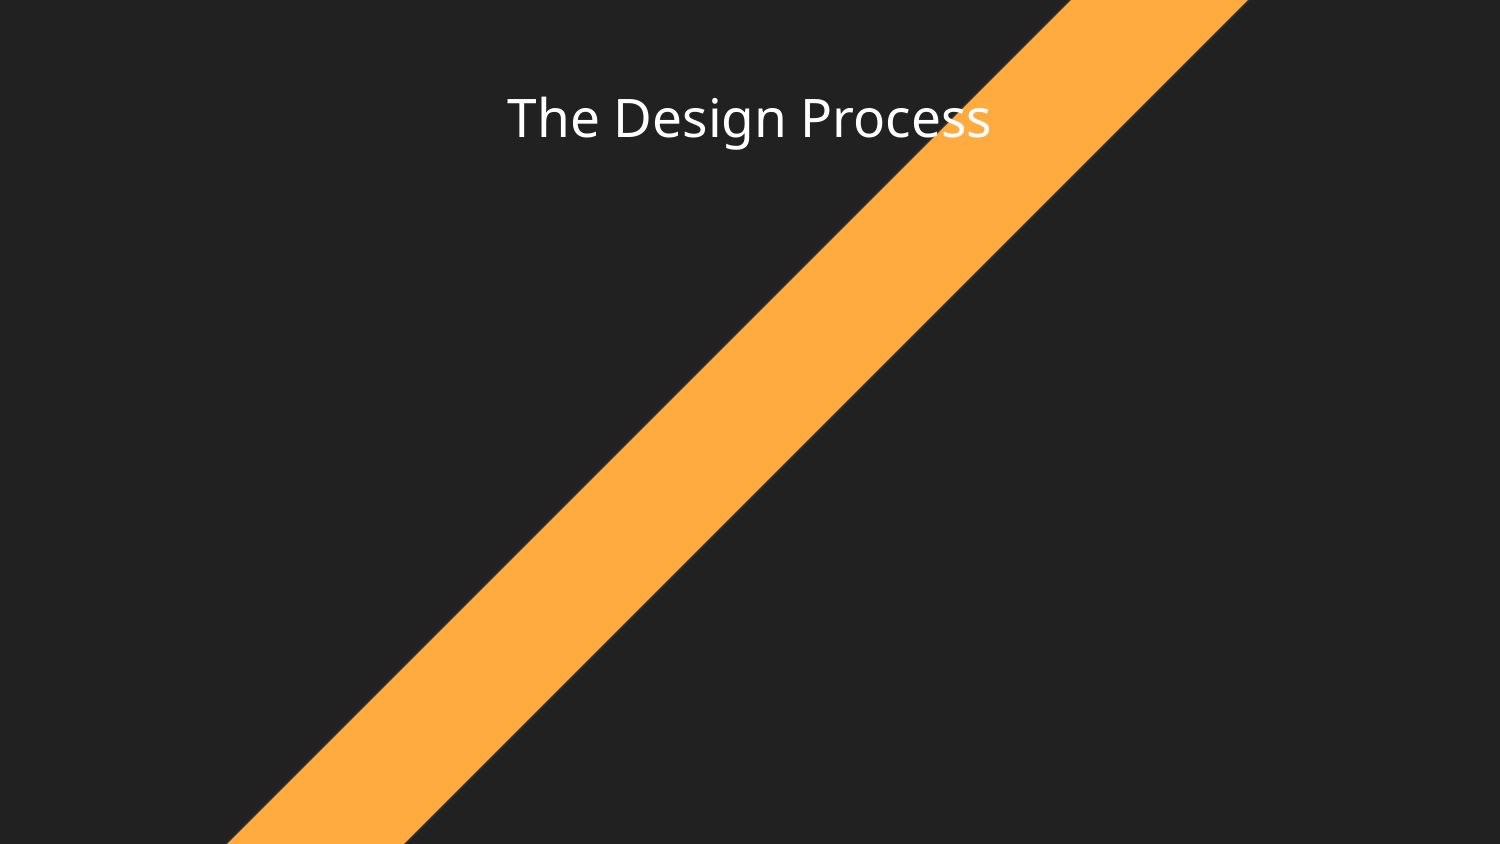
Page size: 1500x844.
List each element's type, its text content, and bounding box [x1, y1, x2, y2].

text_box [225, 163, 1087, 844]
title The Design Process [51, 69, 1449, 163]
text_box [1000, 0, 1250, 69]
